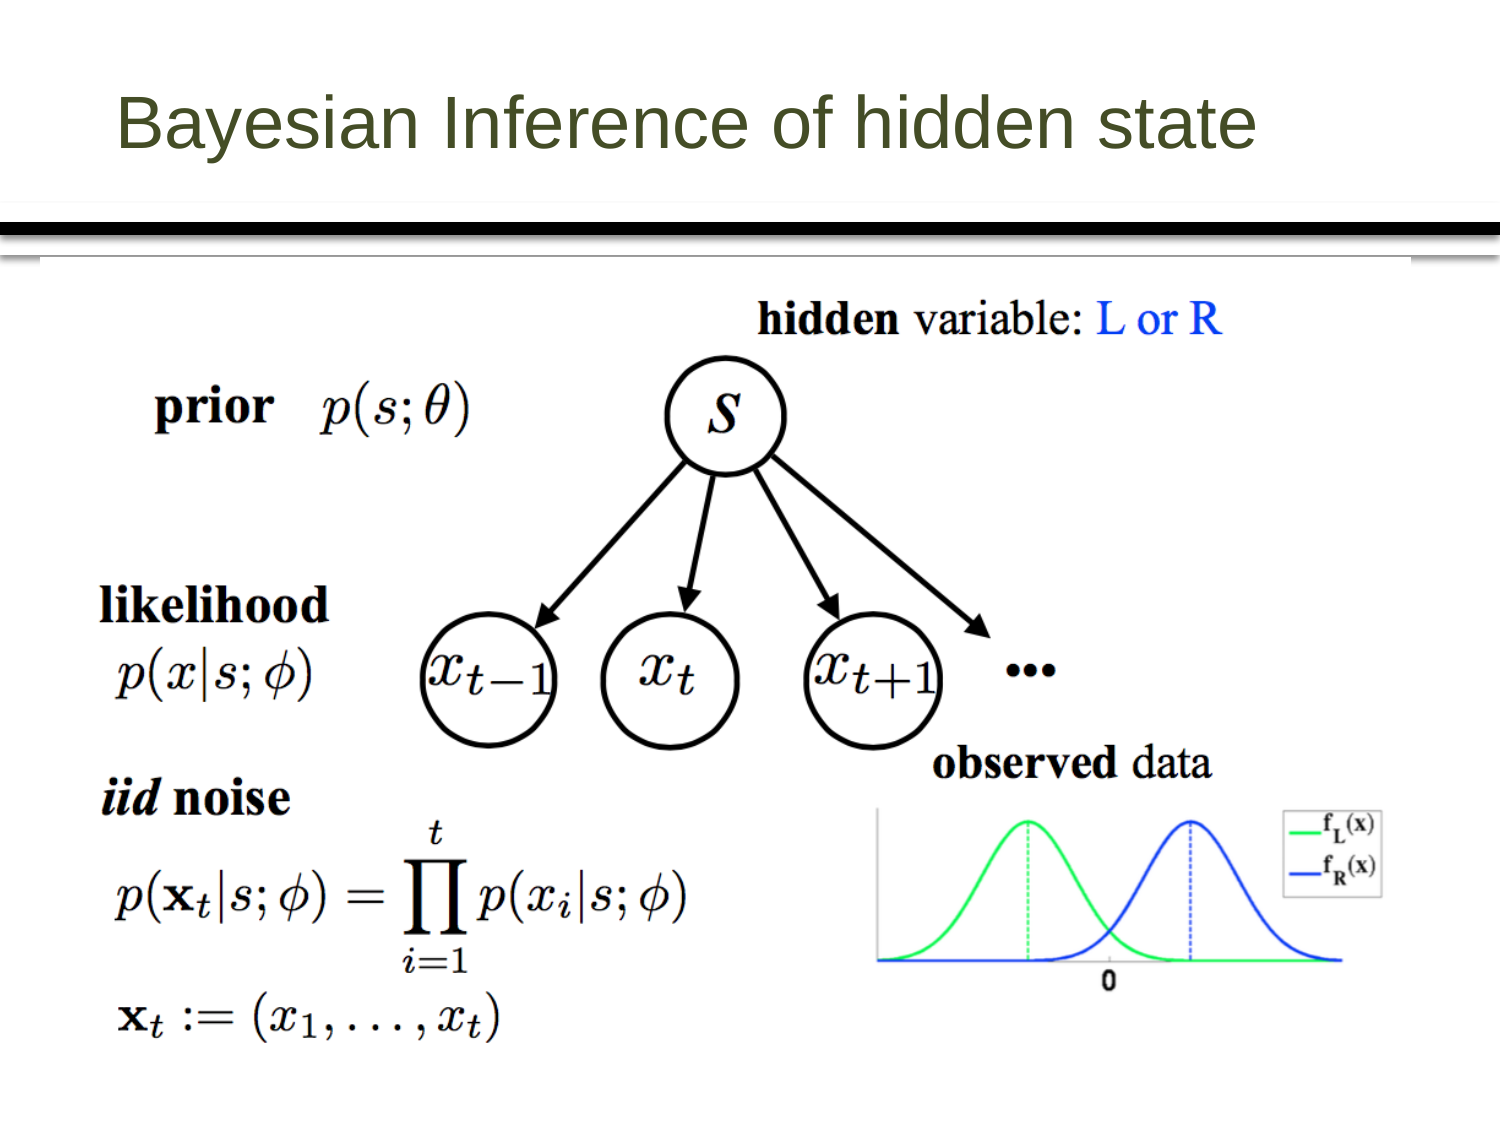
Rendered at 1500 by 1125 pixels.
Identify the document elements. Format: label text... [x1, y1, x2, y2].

title Bayesian Inference of hidden state [100, 37, 1438, 200]
picture [39, 257, 1412, 1061]
